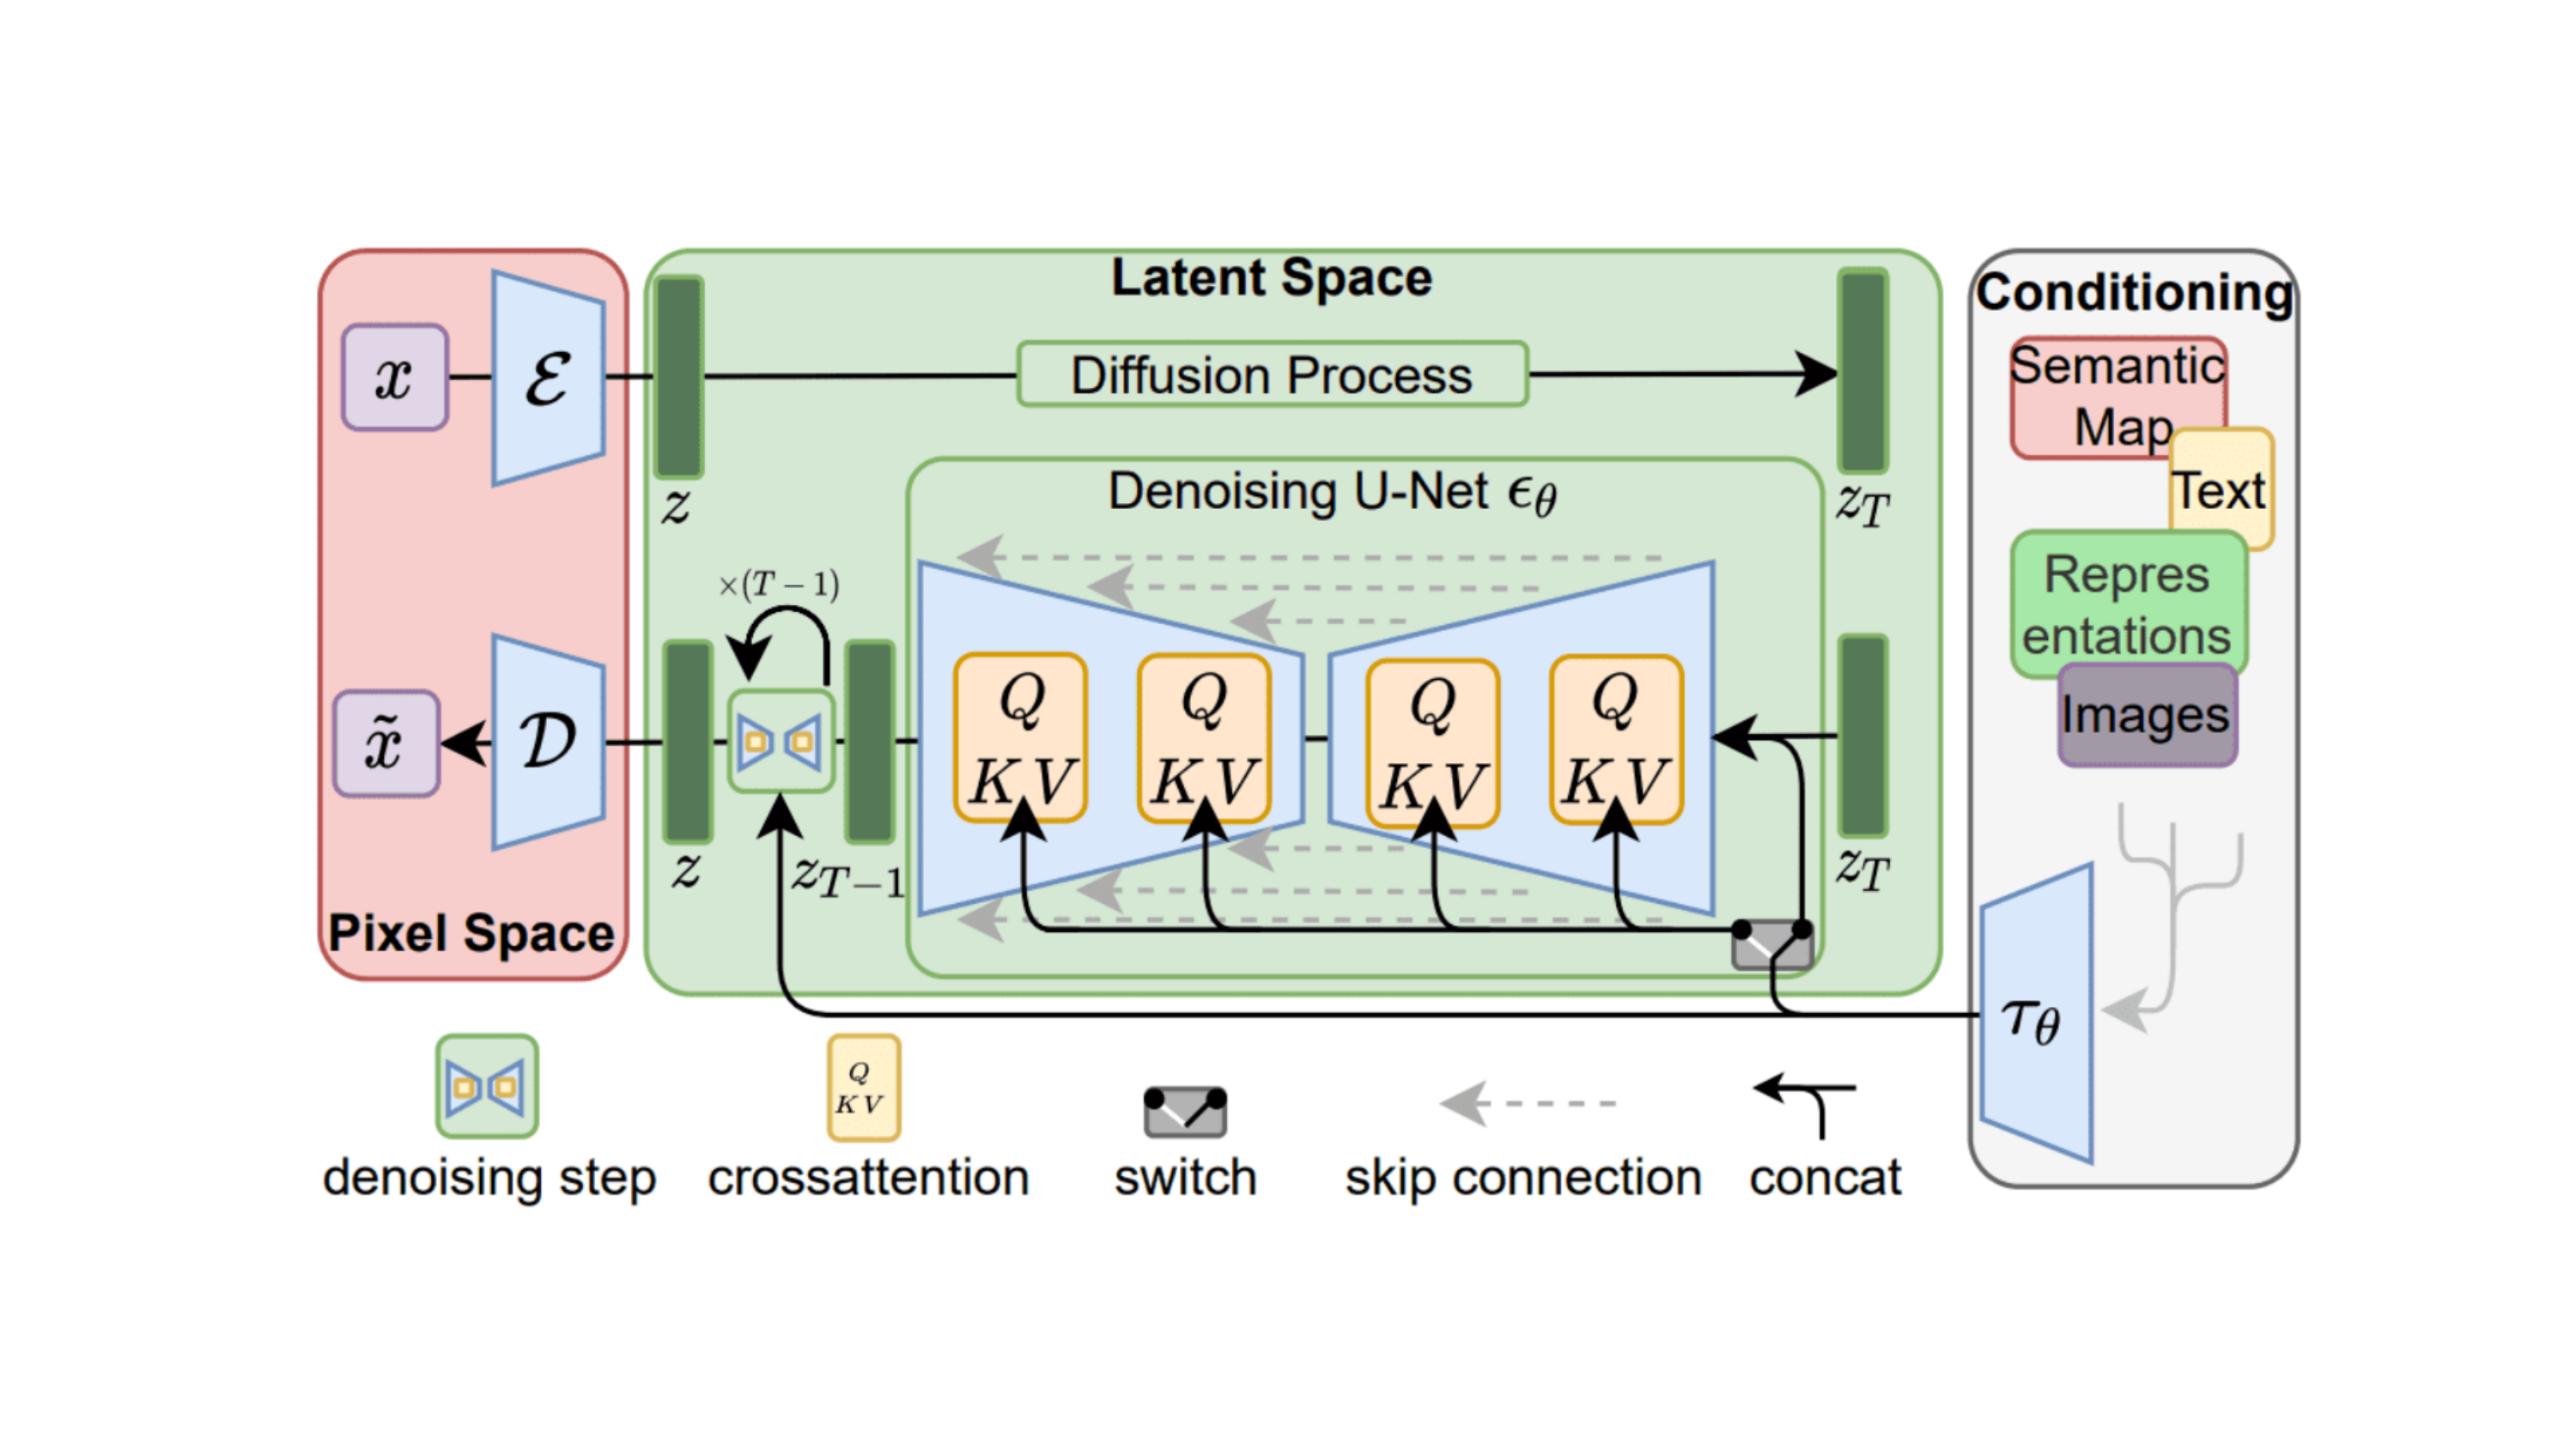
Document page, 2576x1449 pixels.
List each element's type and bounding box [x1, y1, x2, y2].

text_box [261, 197, 2314, 1252]
